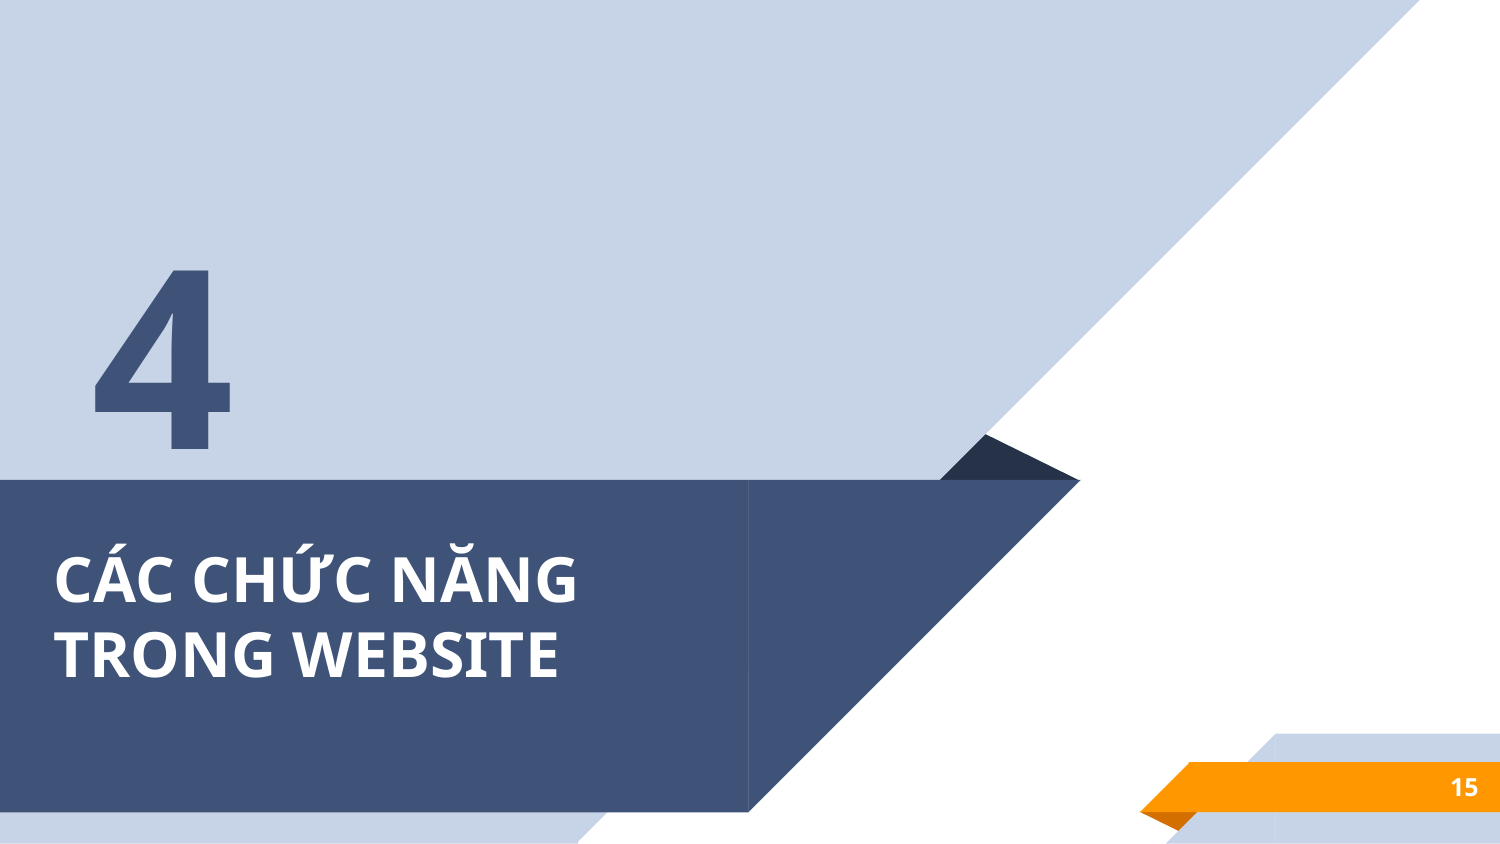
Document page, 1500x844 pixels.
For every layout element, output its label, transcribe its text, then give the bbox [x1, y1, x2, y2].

title CÁC CHỨC NĂNG TRONG WEBSITE [38, 514, 711, 705]
slide_number 15 [1249, 760, 1494, 813]
text_box 4 [76, 0, 434, 515]
